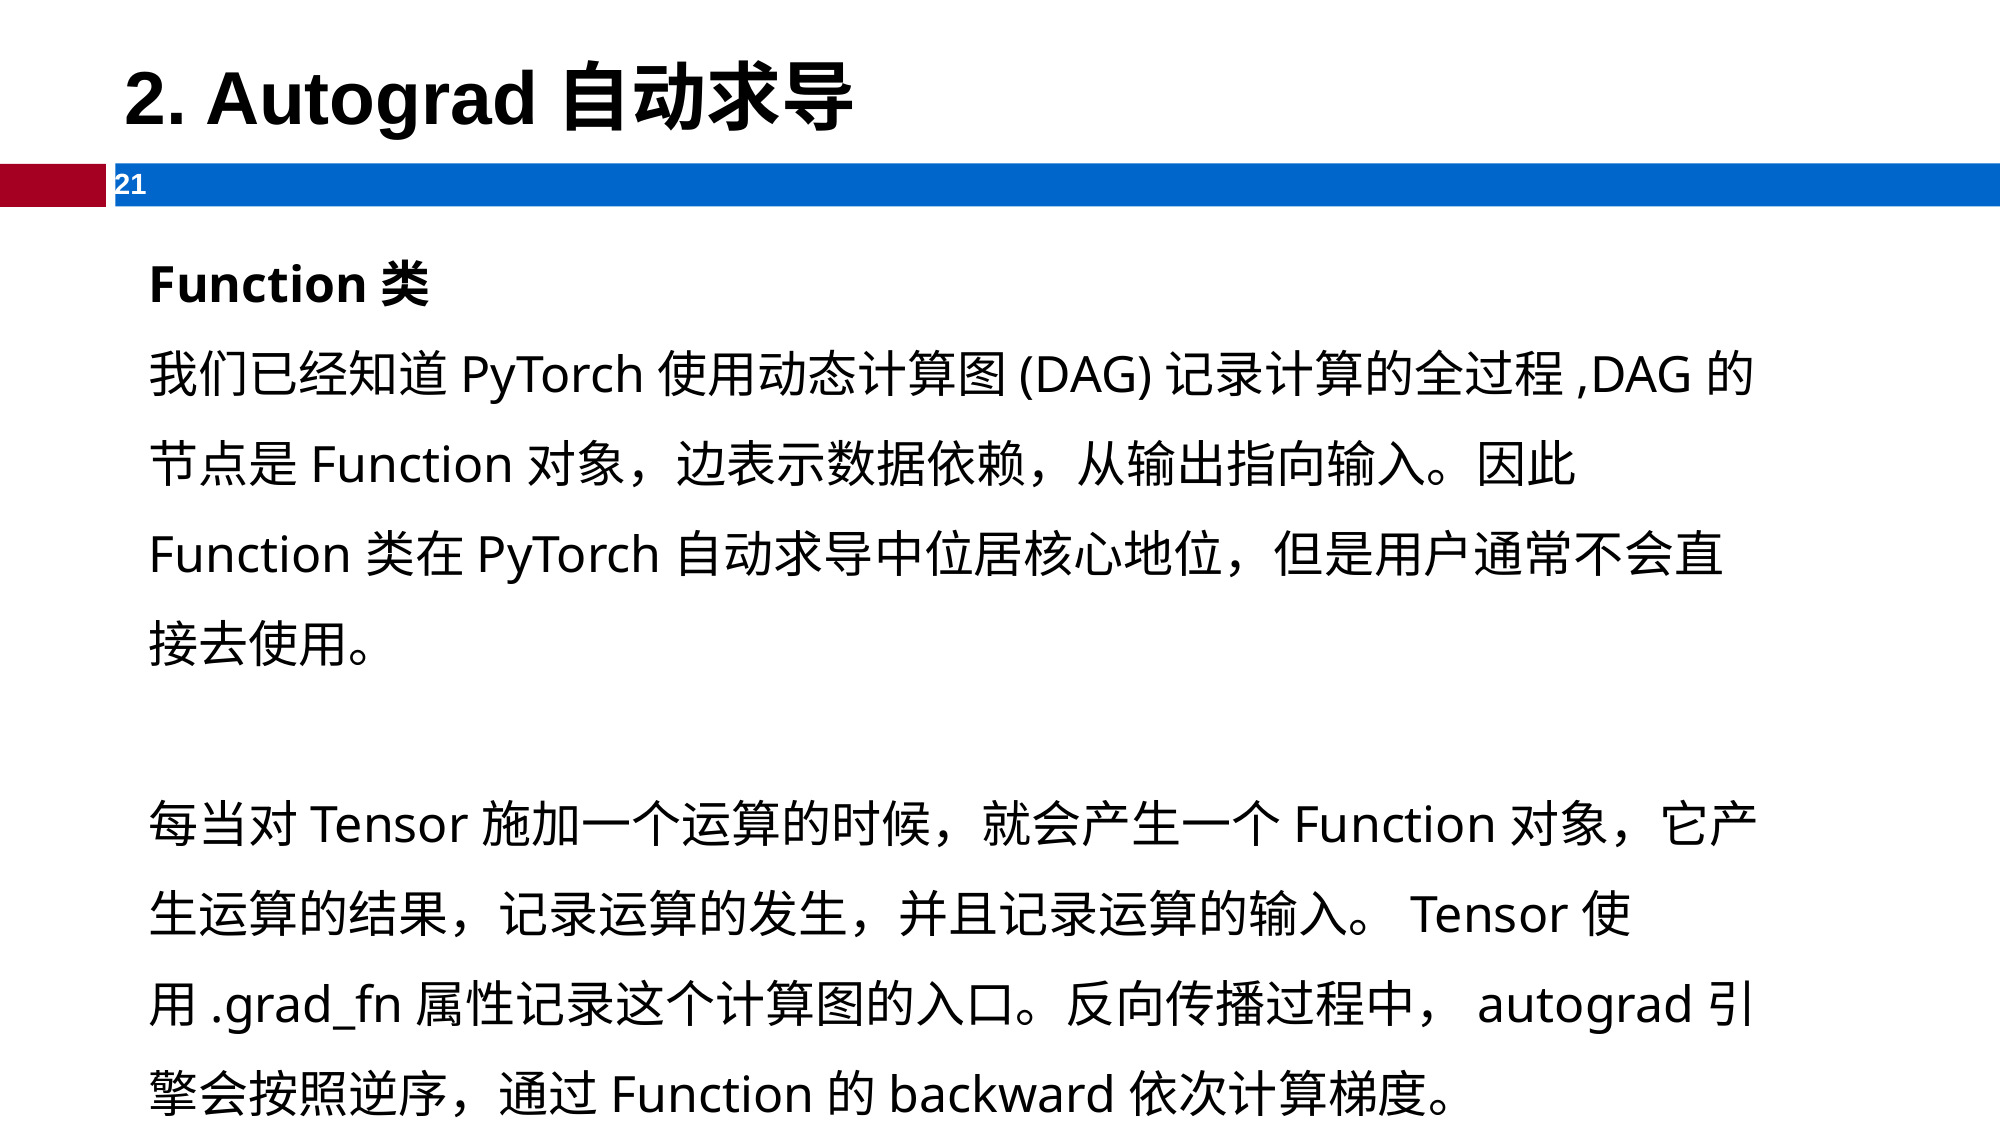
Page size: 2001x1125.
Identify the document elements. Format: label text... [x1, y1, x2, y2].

title 2. Autograd自动求导 [109, 38, 2000, 150]
text_box Function类 我们已经知道PyTorch使用动态计算图(DAG)记录计算的全过程,DAG的节点是Function对象，边表示数据依赖，从输出指向输入。因此Function类在PyTorch自动求导中位居核心地位，但是用户通常不会直接去使用。 每当对Tensor施加一个运算的时候，就会产生一个Function对象，它产生运算的结果，记录运算的发生，并且记录运算的输入。Tensor使用.grad_fn属性记录这个计算图的入口。反向传播过程中，autograd引擎会按照逆序，通过Function的backward依次计算梯度。 [133, 244, 1782, 1125]
